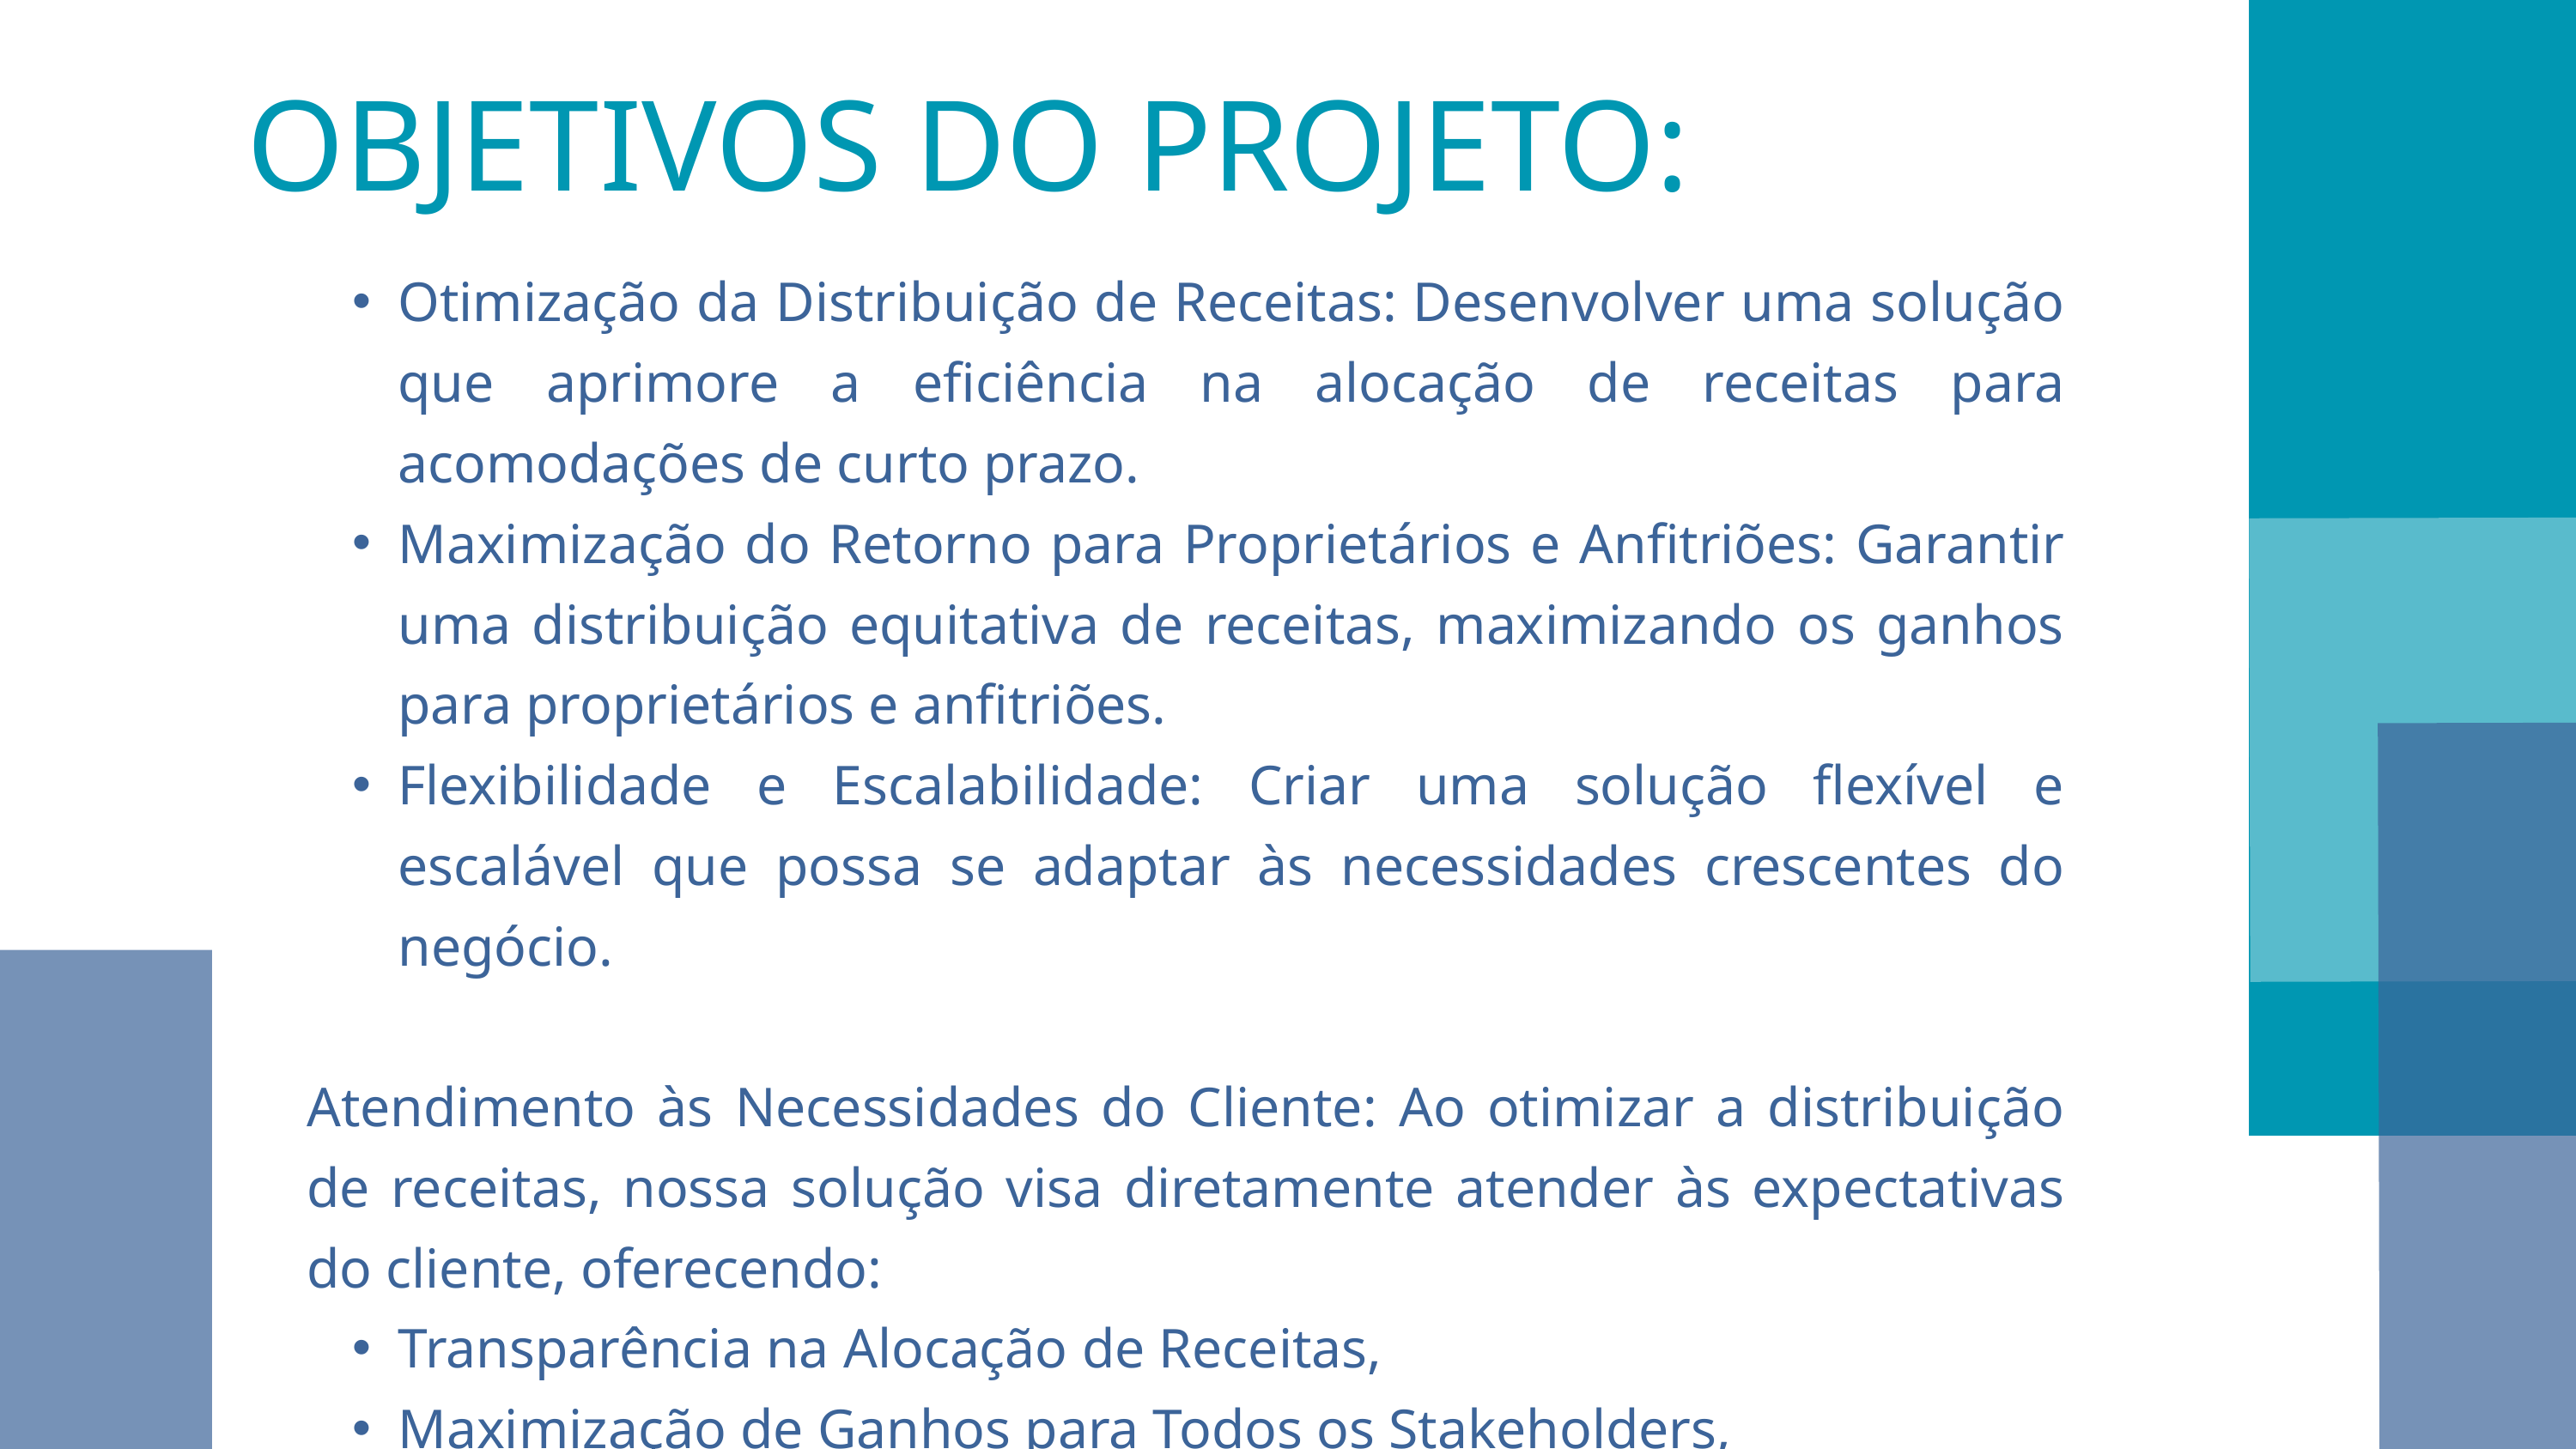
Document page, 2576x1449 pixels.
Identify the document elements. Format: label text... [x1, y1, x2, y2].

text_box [2249, 0, 2576, 517]
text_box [2378, 722, 2576, 1449]
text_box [2249, 988, 2373, 1136]
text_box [2249, 517, 2576, 982]
text_box Otimização da Distribuição de Receitas: Desenvolver uma solução que aprimore a eficiência na alocação de receitas para acomodações de curto prazo. Maximização do Retorno para Proprietários e Anfitriões: Garantir uma distribuição equitativa de receitas, maximizando os ganhos para proprietários e anfitriões. Flexibilidade e Escalabilidade: Criar uma solução flexível e escalável que possa se adaptar às necessidades crescentes do negócio. Atendimento às Necessidades do Cliente: Ao otimizar a distribuição de receitas, nossa solução visa diretamente atender às expectativas do cliente, oferecendo: Transparência na Alocação de Receitas, Maximização de Ganhos para Todos os Stakeholders, Adaptação Facilitada a Mudanças de Demanda. [307, 252, 2067, 1449]
text_box OBJETIVOS DO PROJETO: [246, 81, 1983, 216]
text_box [0, 949, 213, 1449]
